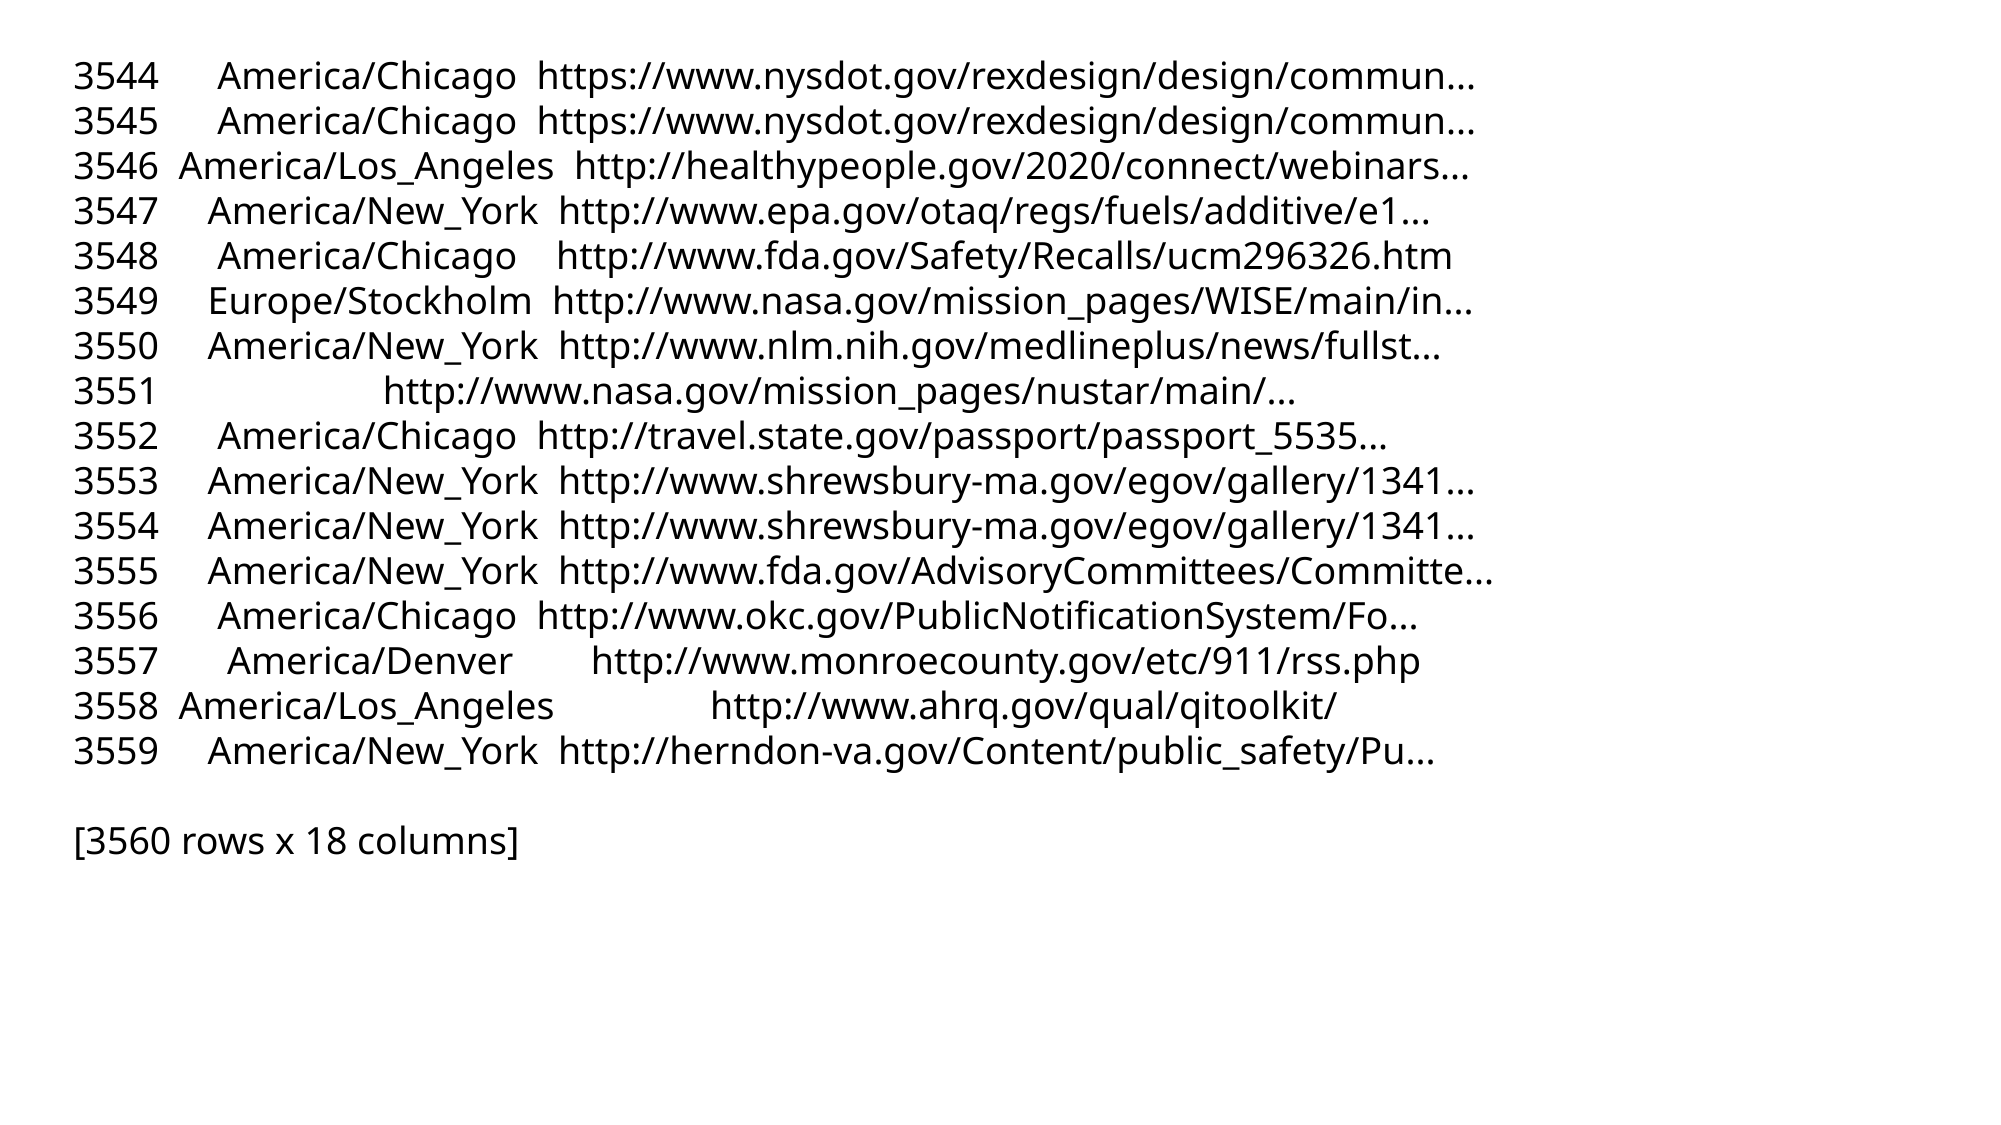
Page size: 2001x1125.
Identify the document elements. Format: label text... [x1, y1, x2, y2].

text_box 3544 America/Chicago https://www.nysdot.gov/rexdesign/design/commun... 3545 America/Chicago https://www.nysdot.gov/rexdesign/design/commun... 3546 America/Los_Angeles http://healthypeople.gov/2020/connect/webinars... 3547 America/New_York http://www.epa.gov/otaq/regs/fuels/additive/e1... 3548 America/Chicago http://www.fda.gov/Safety/Recalls/ucm296326.htm 3549 Europe/Stockholm http://www.nasa.gov/mission_pages/WISE/main/in... 3550 America/New_York http://www.nlm.nih.gov/medlineplus/news/fullst... 3551 http://www.nasa.gov/mission_pages/nustar/main/... 3552 America/Chicago http://travel.state.gov/passport/passport_5535... 3553 America/New_York http://www.shrewsbury-ma.gov/egov/gallery/1341... 3554 America/New_York http://www.shrewsbury-ma.gov/egov/gallery/1341... 3555 America/New_York http://www.fda.gov/AdvisoryCommittees/Committe... 3556 America/Chicago http://www.okc.gov/PublicNotificationSystem/Fo... 3557 America/Denver http://www.monroecounty.gov/etc/911/rss.php 3558 America/Los_Angeles http://www.ahrq.gov/qual/qitoolkit/ 3559 America/New_York http://herndon-va.gov/Content/public_safety/Pu... [3560 rows x 18 columns] [58, 44, 2000, 870]
